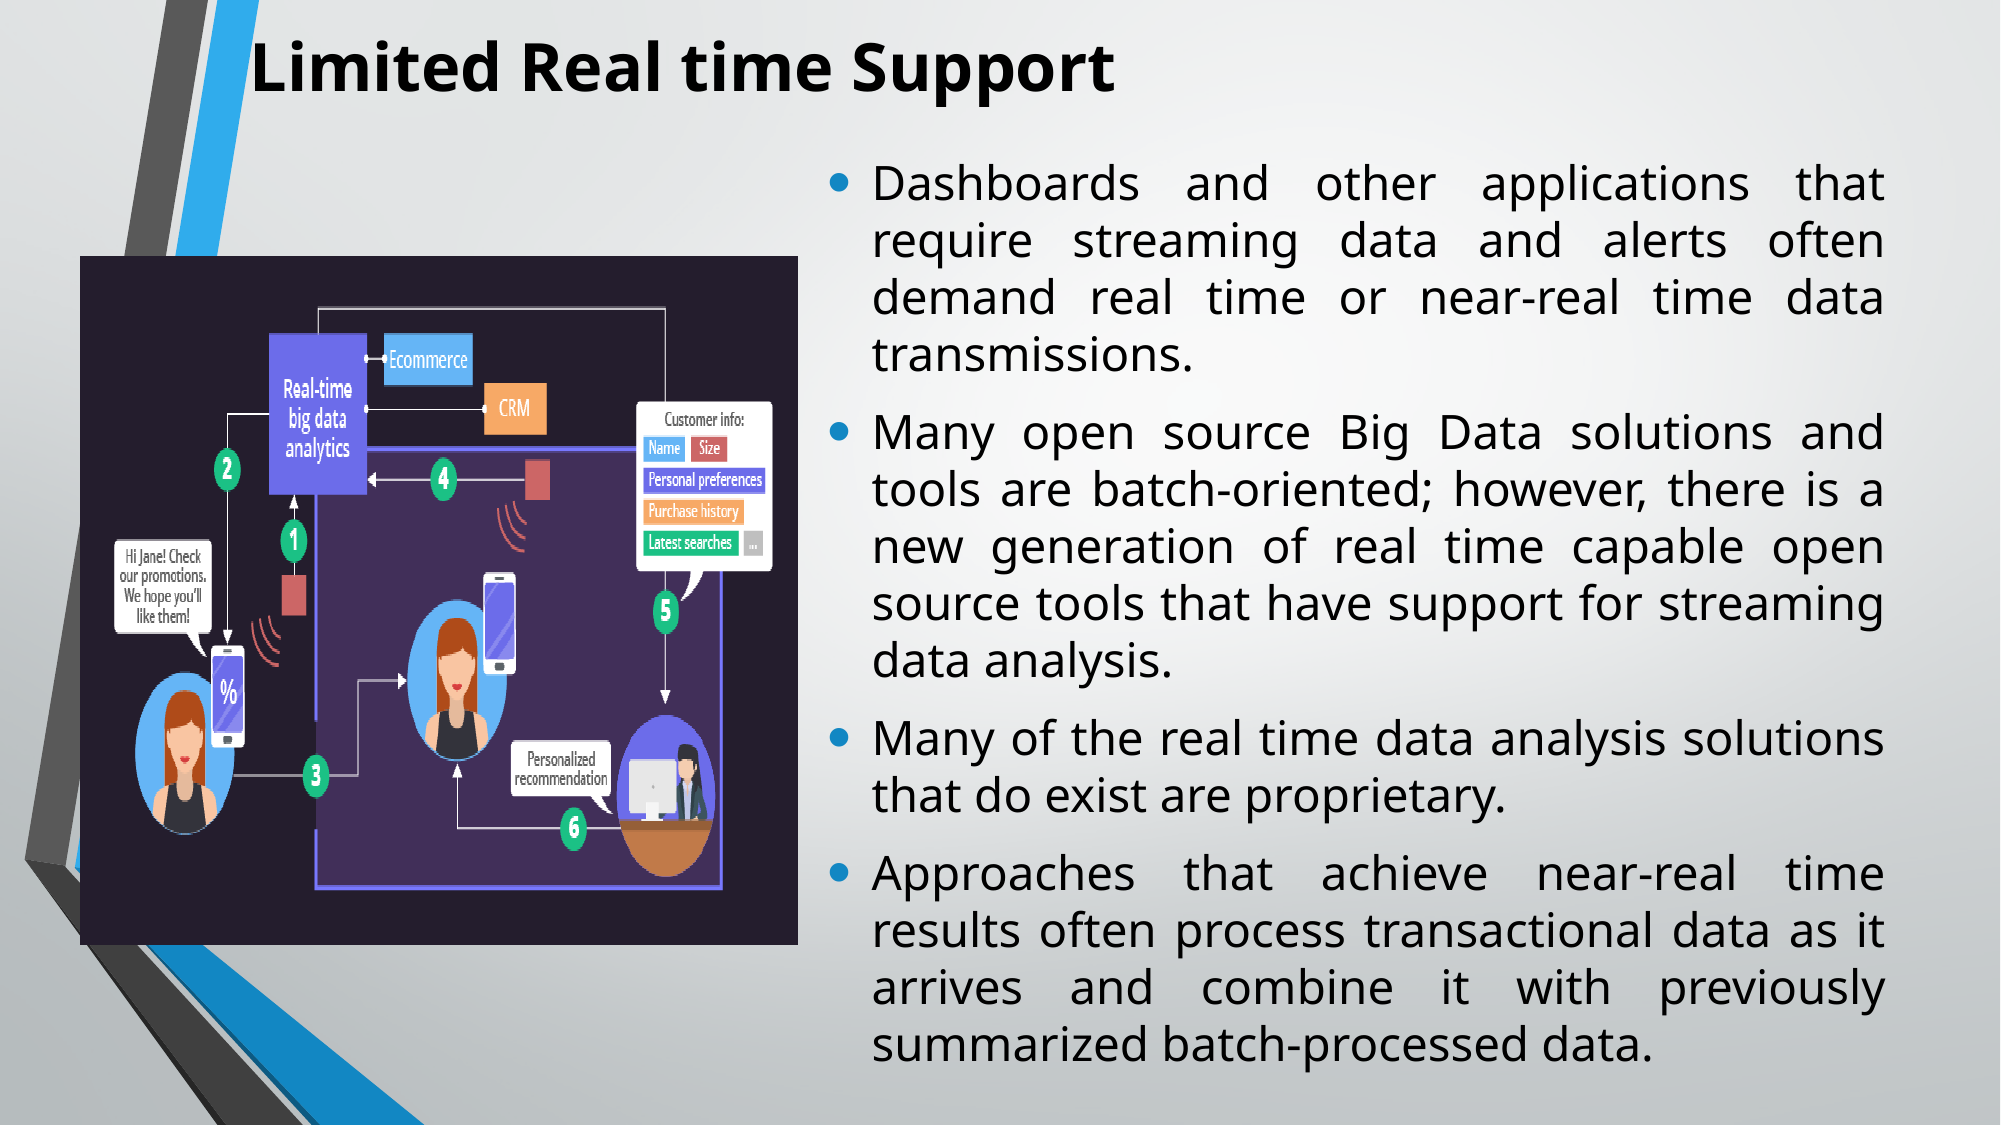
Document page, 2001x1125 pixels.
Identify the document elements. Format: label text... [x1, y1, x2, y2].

picture [79, 255, 798, 947]
list Dashboards and other applications that require streaming data and alerts often demand real time or near-real time data transmissions. Many open source Big Data solutions and tools are batch-oriented; however, there is a new generation of real time capable open source tools that have support for streaming data analysis. Many of the real time data analysis solutions that do exist are proprietary. Approaches that achieve near-real time results often process transactional data as it arrives and combine it with previously summarized batch-processed data. [812, 145, 1902, 1086]
title Limited Real time Support [234, 16, 1138, 113]
